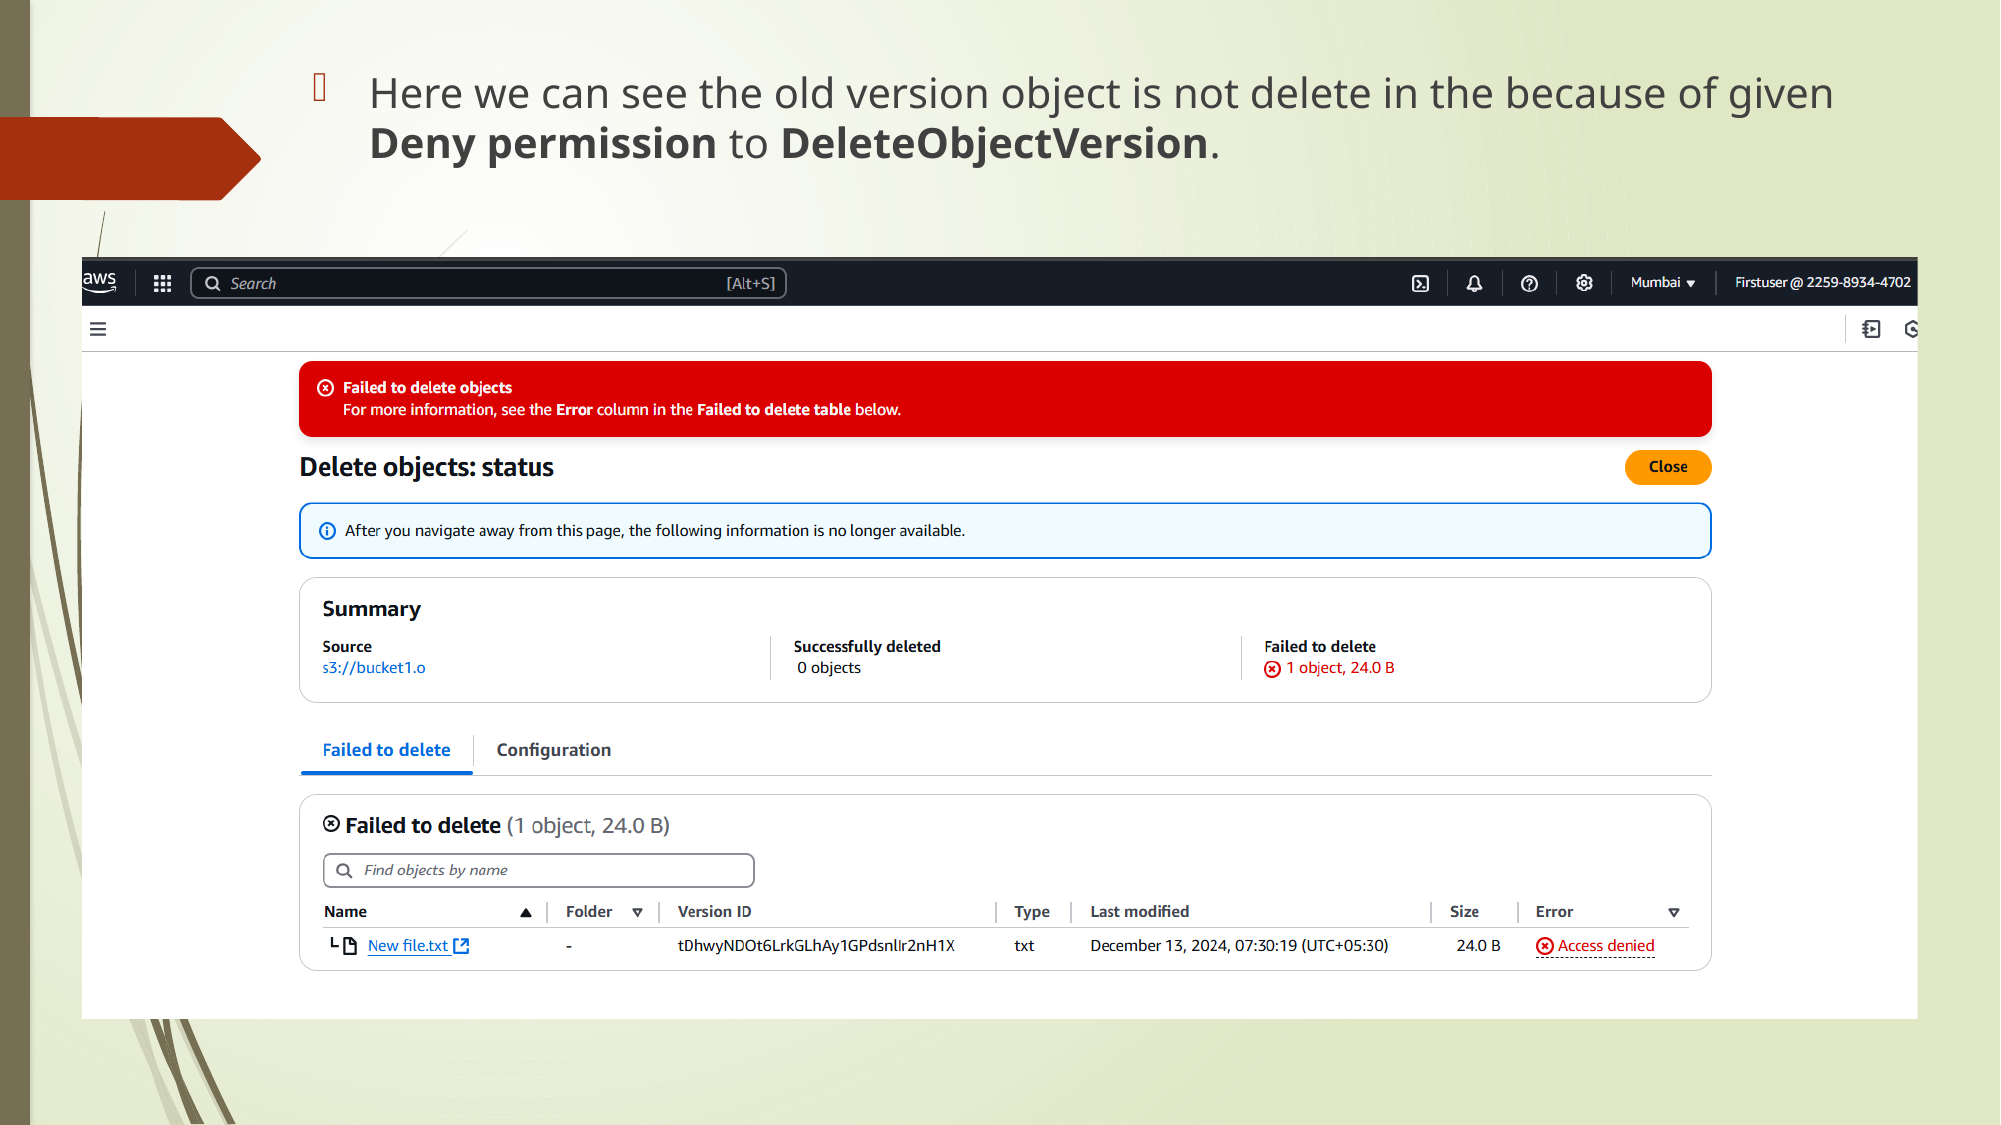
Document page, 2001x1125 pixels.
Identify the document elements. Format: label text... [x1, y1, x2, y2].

text_box Here we can see the old version object is not delete in the because of given Deny permission to DeleteObjectVersion. [297, 58, 1886, 200]
picture [81, 256, 1918, 1019]
